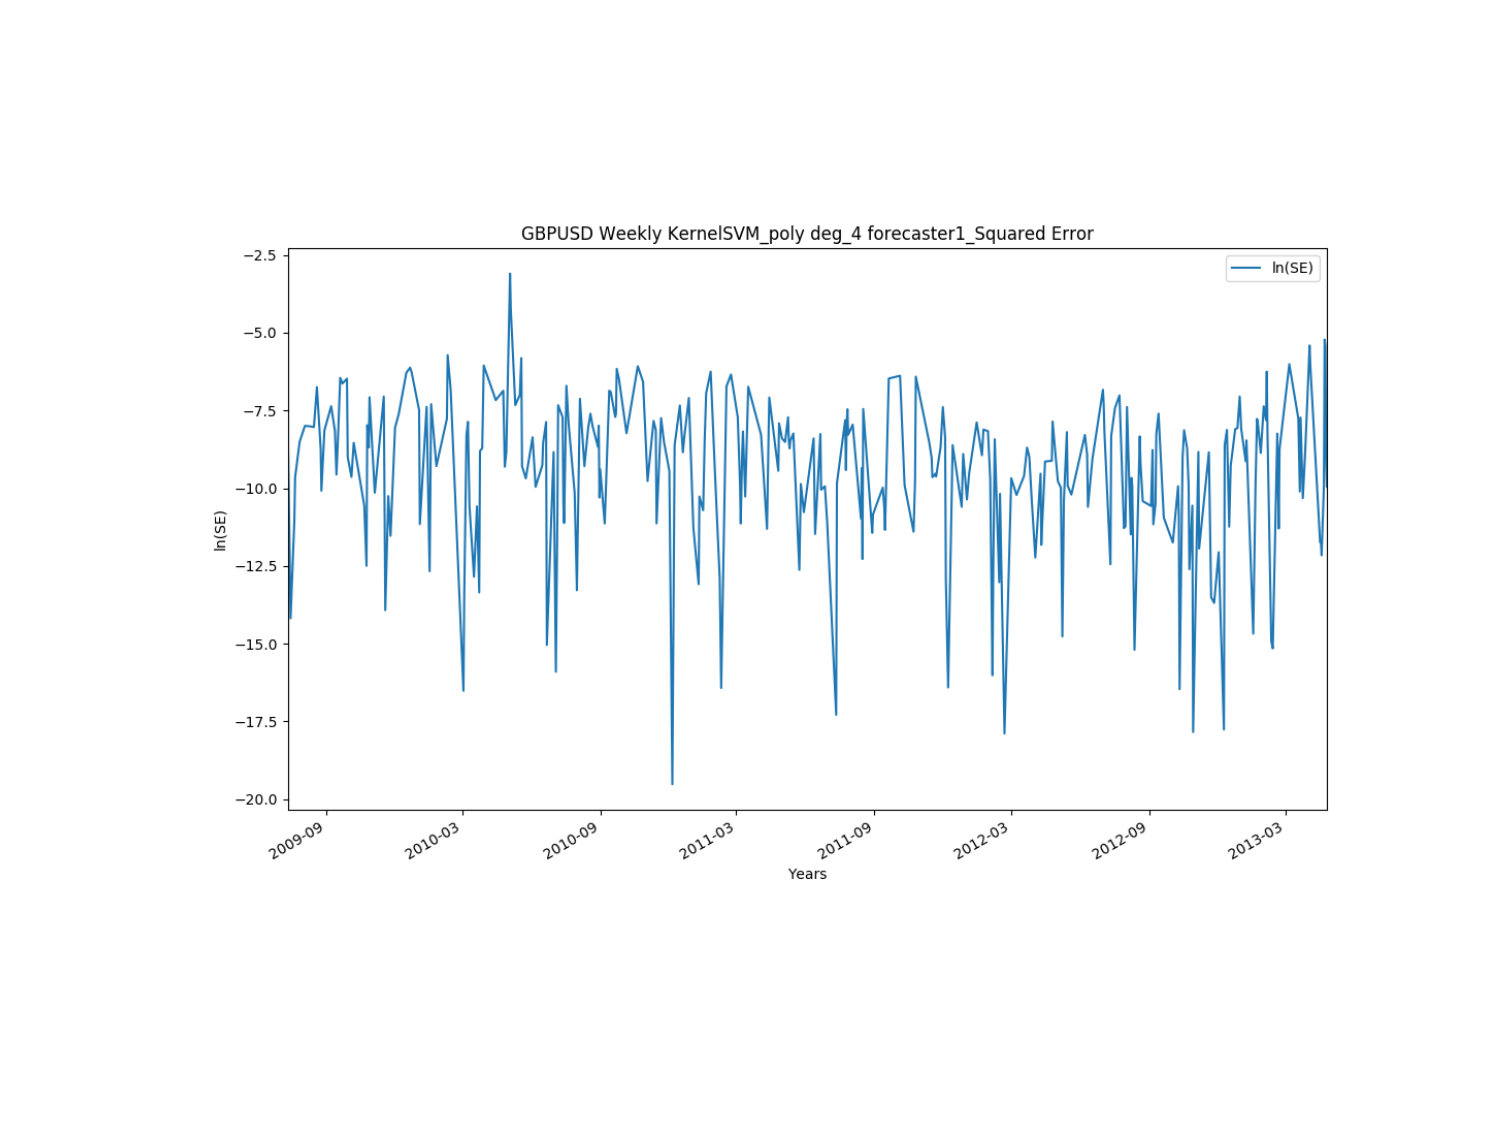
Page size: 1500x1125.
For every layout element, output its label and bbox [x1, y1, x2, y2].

picture [119, 149, 1461, 976]
